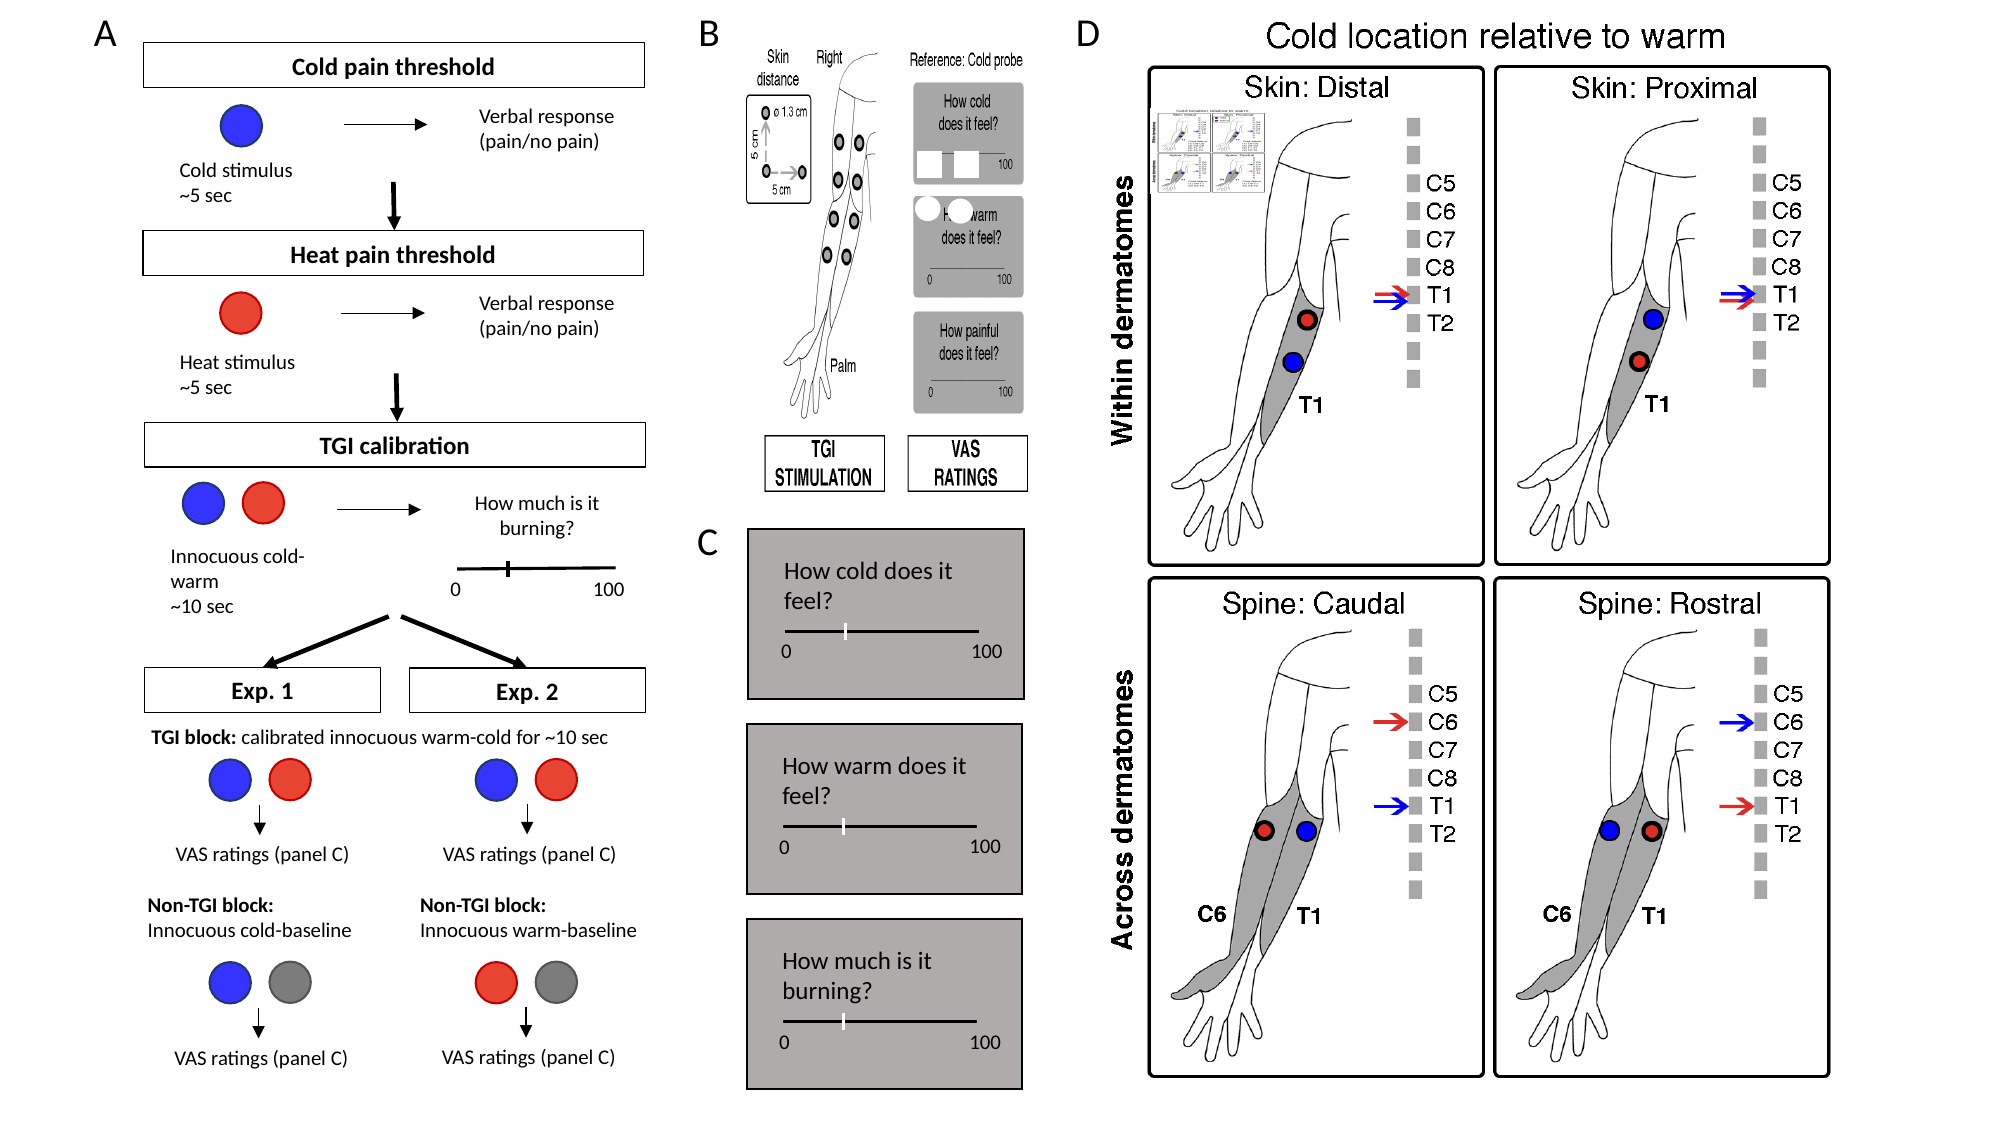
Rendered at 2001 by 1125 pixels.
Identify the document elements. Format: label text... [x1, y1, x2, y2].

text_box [1098, 0, 1838, 1099]
text_box VAS ratings (panel C) [410, 1049, 647, 1076]
text_box VAS ratings (panel C) [143, 1049, 380, 1077]
text_box A [79, 0, 132, 63]
text_box D [1061, 0, 1098, 63]
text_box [746, 918, 1023, 1090]
text_box C [682, 508, 733, 571]
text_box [746, 723, 1023, 895]
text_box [748, 528, 1024, 700]
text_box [132, 42, 654, 1049]
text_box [744, 32, 1039, 502]
text_box B [683, 0, 735, 63]
